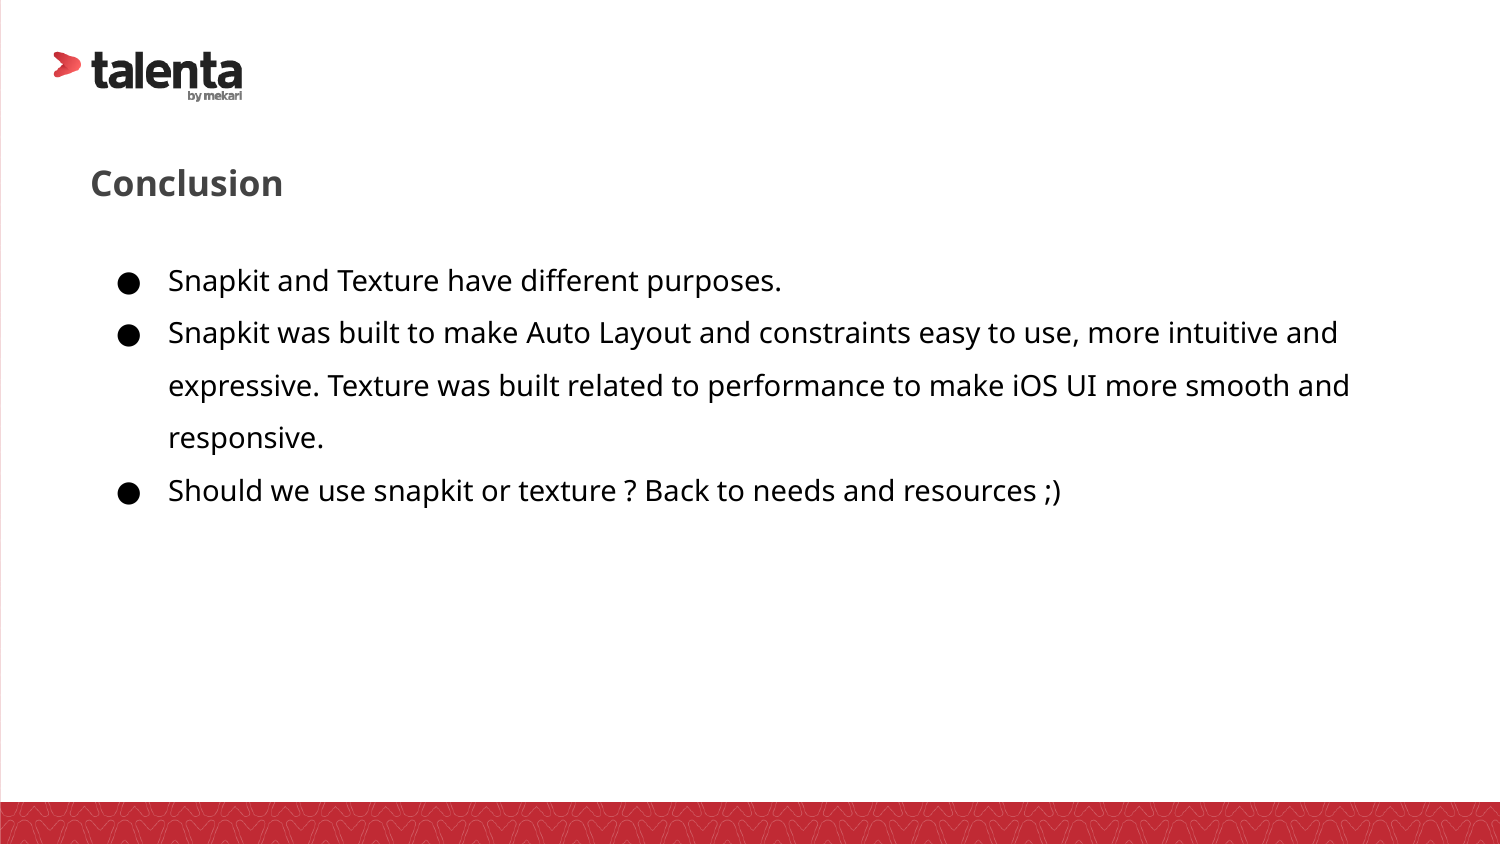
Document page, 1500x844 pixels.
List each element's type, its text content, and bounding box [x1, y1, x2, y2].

title Snapkit and Texture have different purposes. Snapkit was built to make Auto Layout and constraints easy to use, more intuitive and expressive. Texture was built related to performance to make iOS UI more smooth and responsive. Should we use snapkit or texture ? Back to needs and resources ;) [93, 244, 1407, 715]
picture [0, 0, 1500, 844]
title Conclusion [90, 155, 941, 209]
